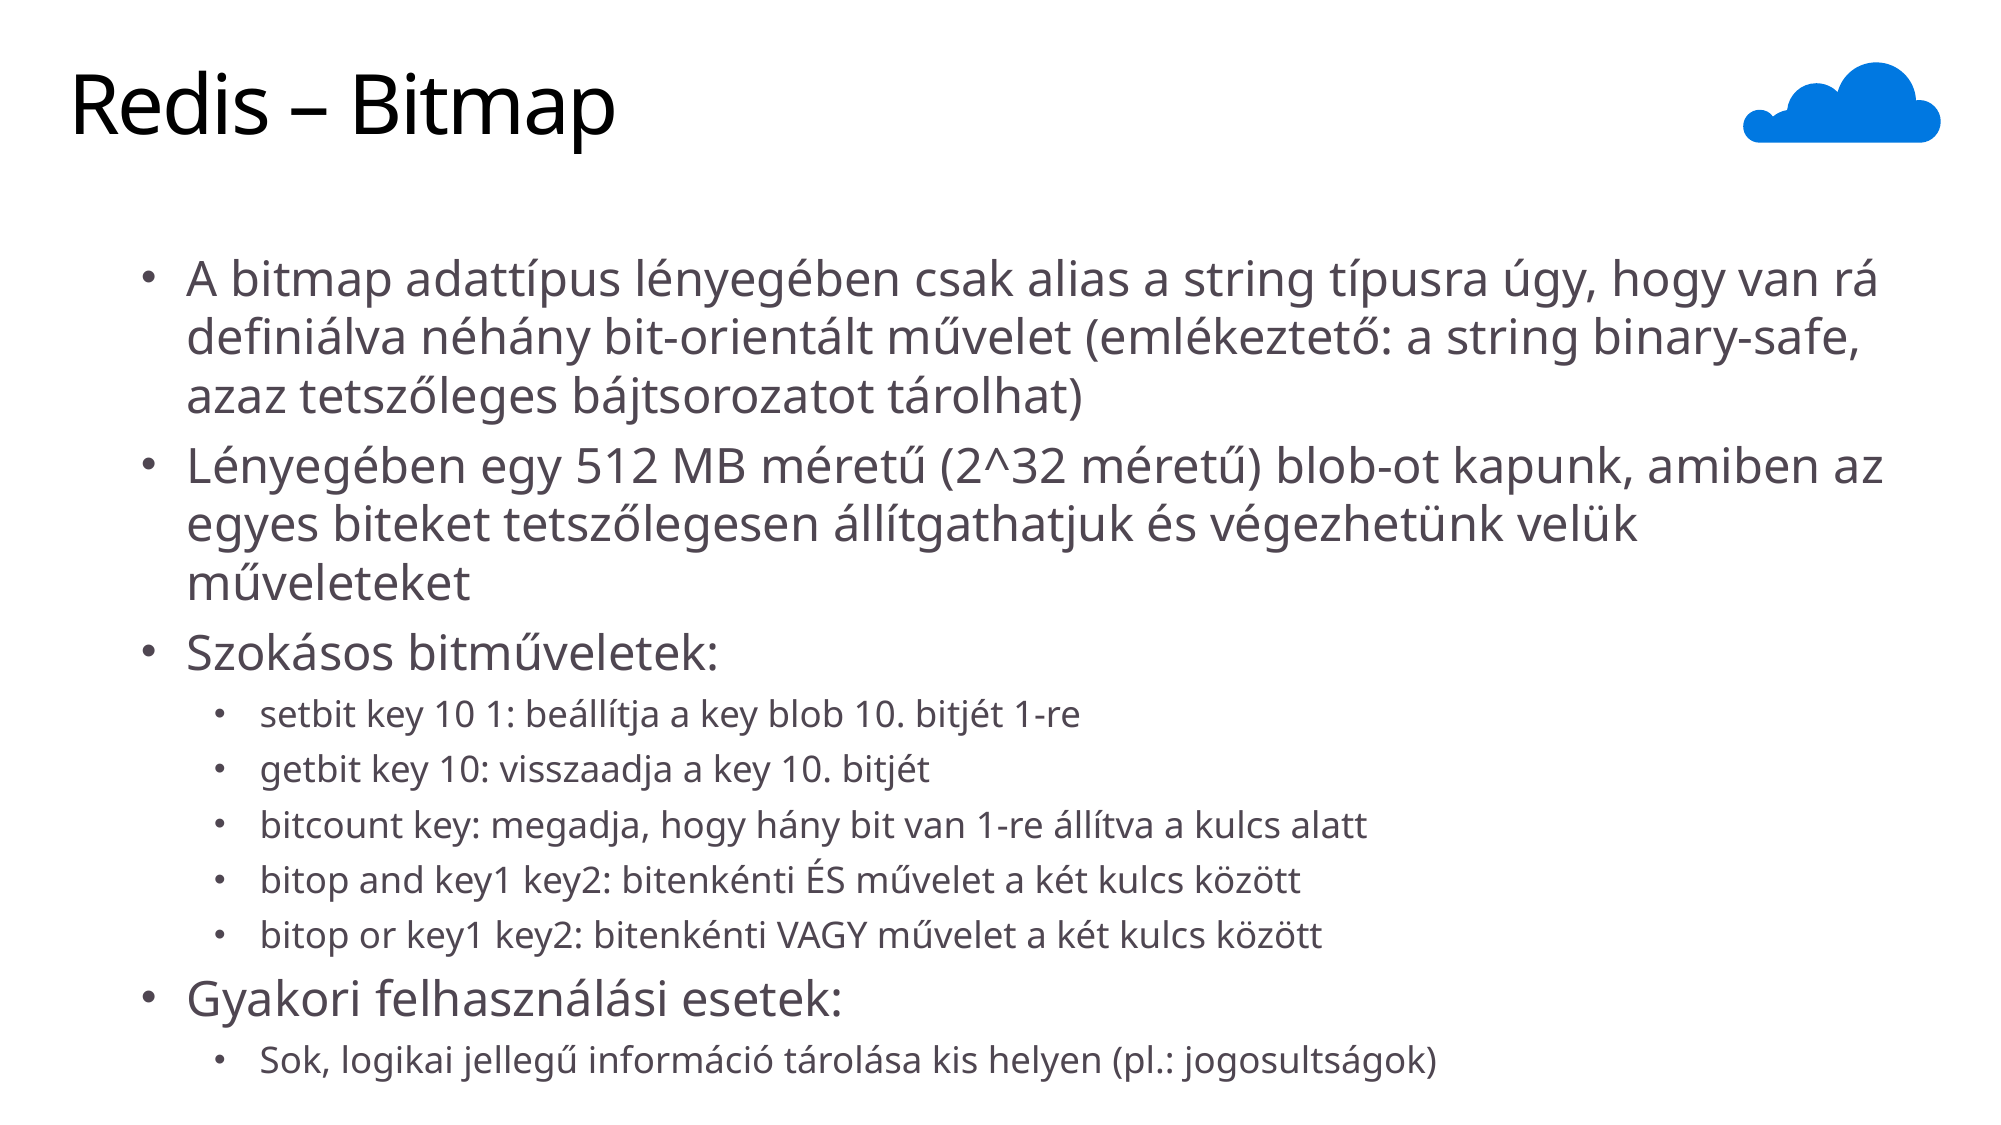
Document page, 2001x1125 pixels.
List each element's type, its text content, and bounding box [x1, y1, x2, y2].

title Redis – Bitmap [44, 47, 1957, 196]
list A bitmap adattípus lényegében csak alias a string típusra úgy, hogy van rá definiálva néhány bit-orientált művelet (emlékeztető: a string binary-safe, azaz tetszőleges bájtsorozatot tárolhat) Lényegében egy 512 MB méretű (2^32 méretű) blob-ot kapunk, amiben az egyes biteket tetszőlegesen állítgathatjuk és végezhetünk velük műveleteket Szokásos bitműveletek: setbit key 10 1: beállítja a key blob 10. bitjét 1-re getbit key 10: visszaadja a key 10. bitjét bitcount key: megadja, hogy hány bit van 1-re állítva a kulcs alatt bitop and key1 key2: bitenkénti ÉS művelet a két kulcs között bitop or key1 key2: bitenkénti VAGY művelet a két kulcs között Gyakori felhasználási esetek: Sok, logikai jellegű információ tárolása kis helyen (pl.: jogosultságok) [44, 232, 1957, 1098]
